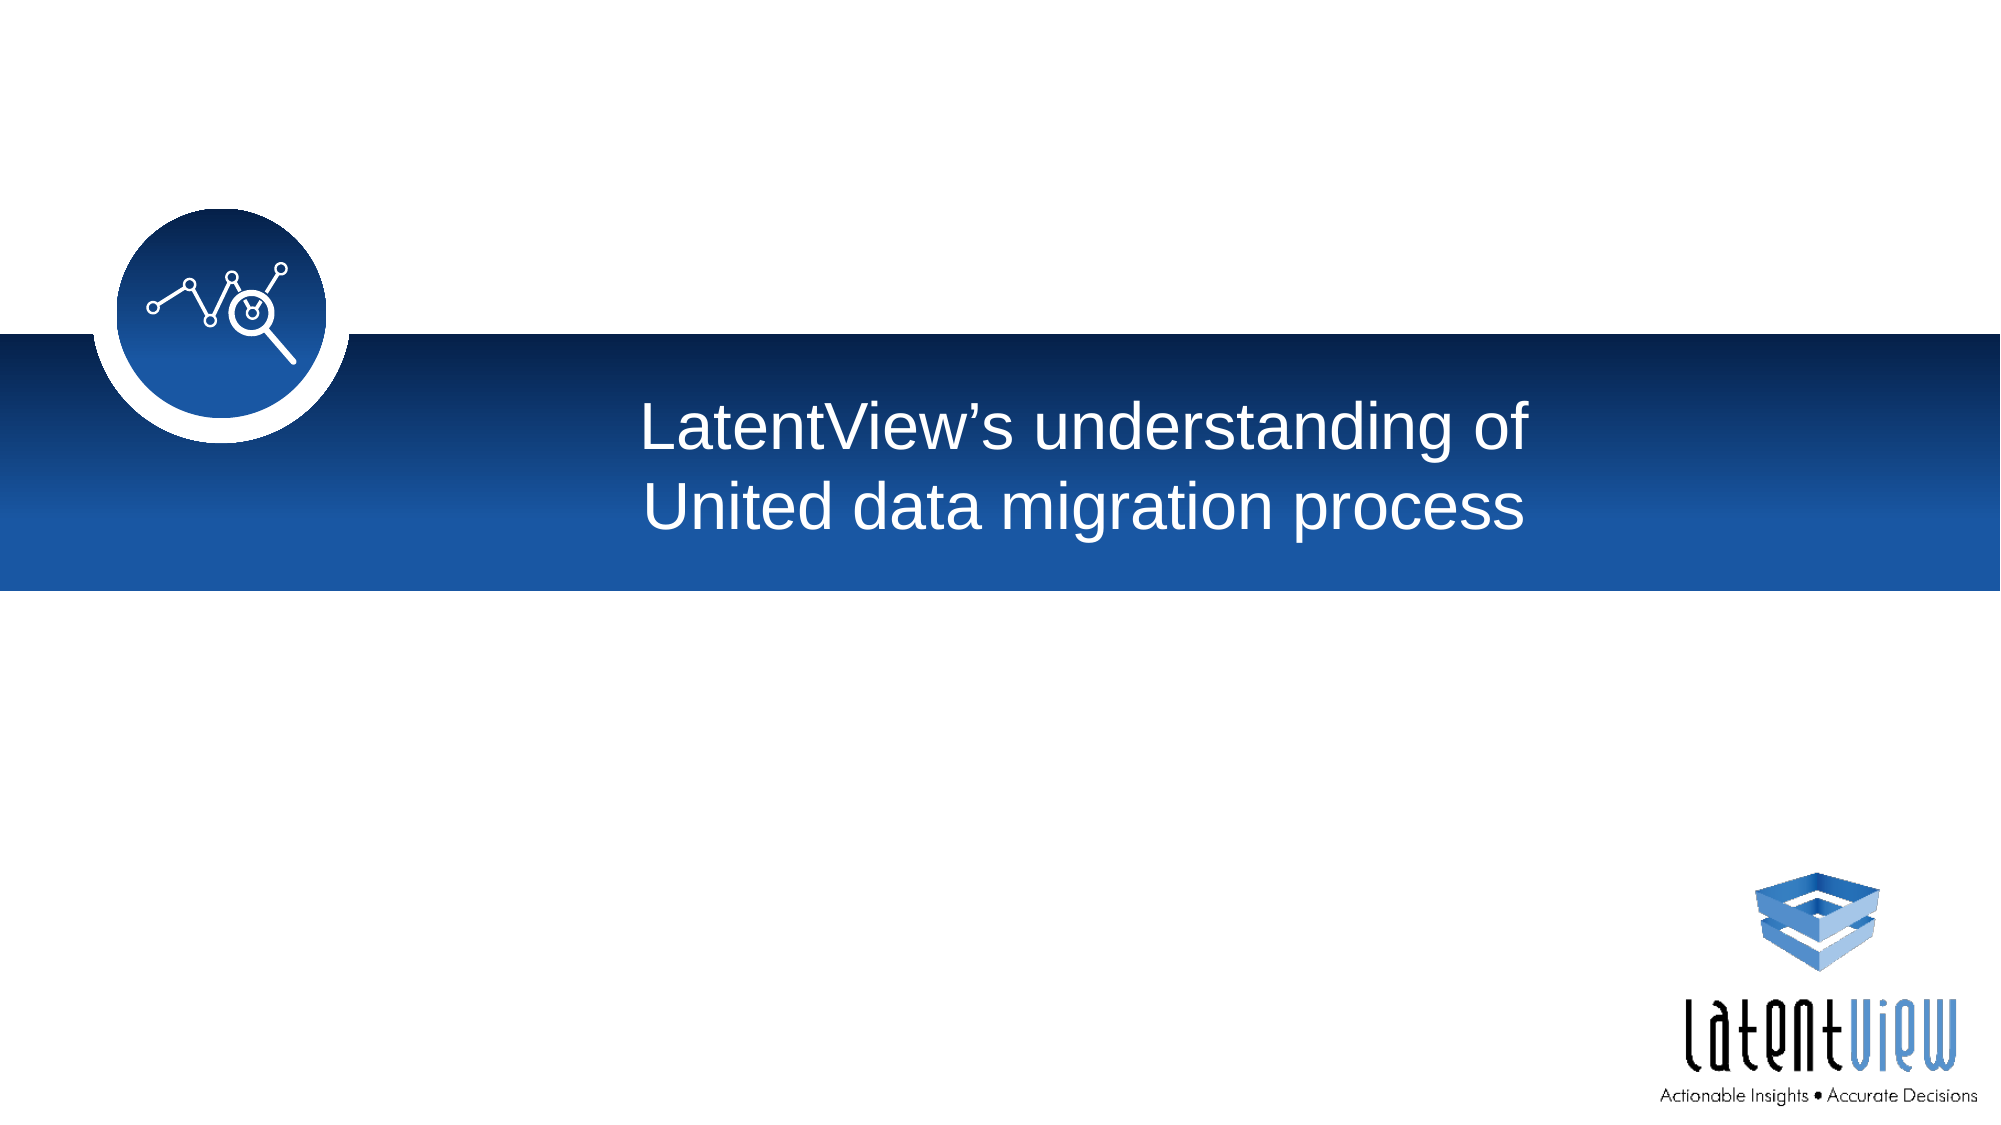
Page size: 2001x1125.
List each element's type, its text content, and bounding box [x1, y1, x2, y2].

picture [1610, 841, 2001, 1125]
list LatentView’s understanding of United data migration process [534, 387, 1635, 538]
